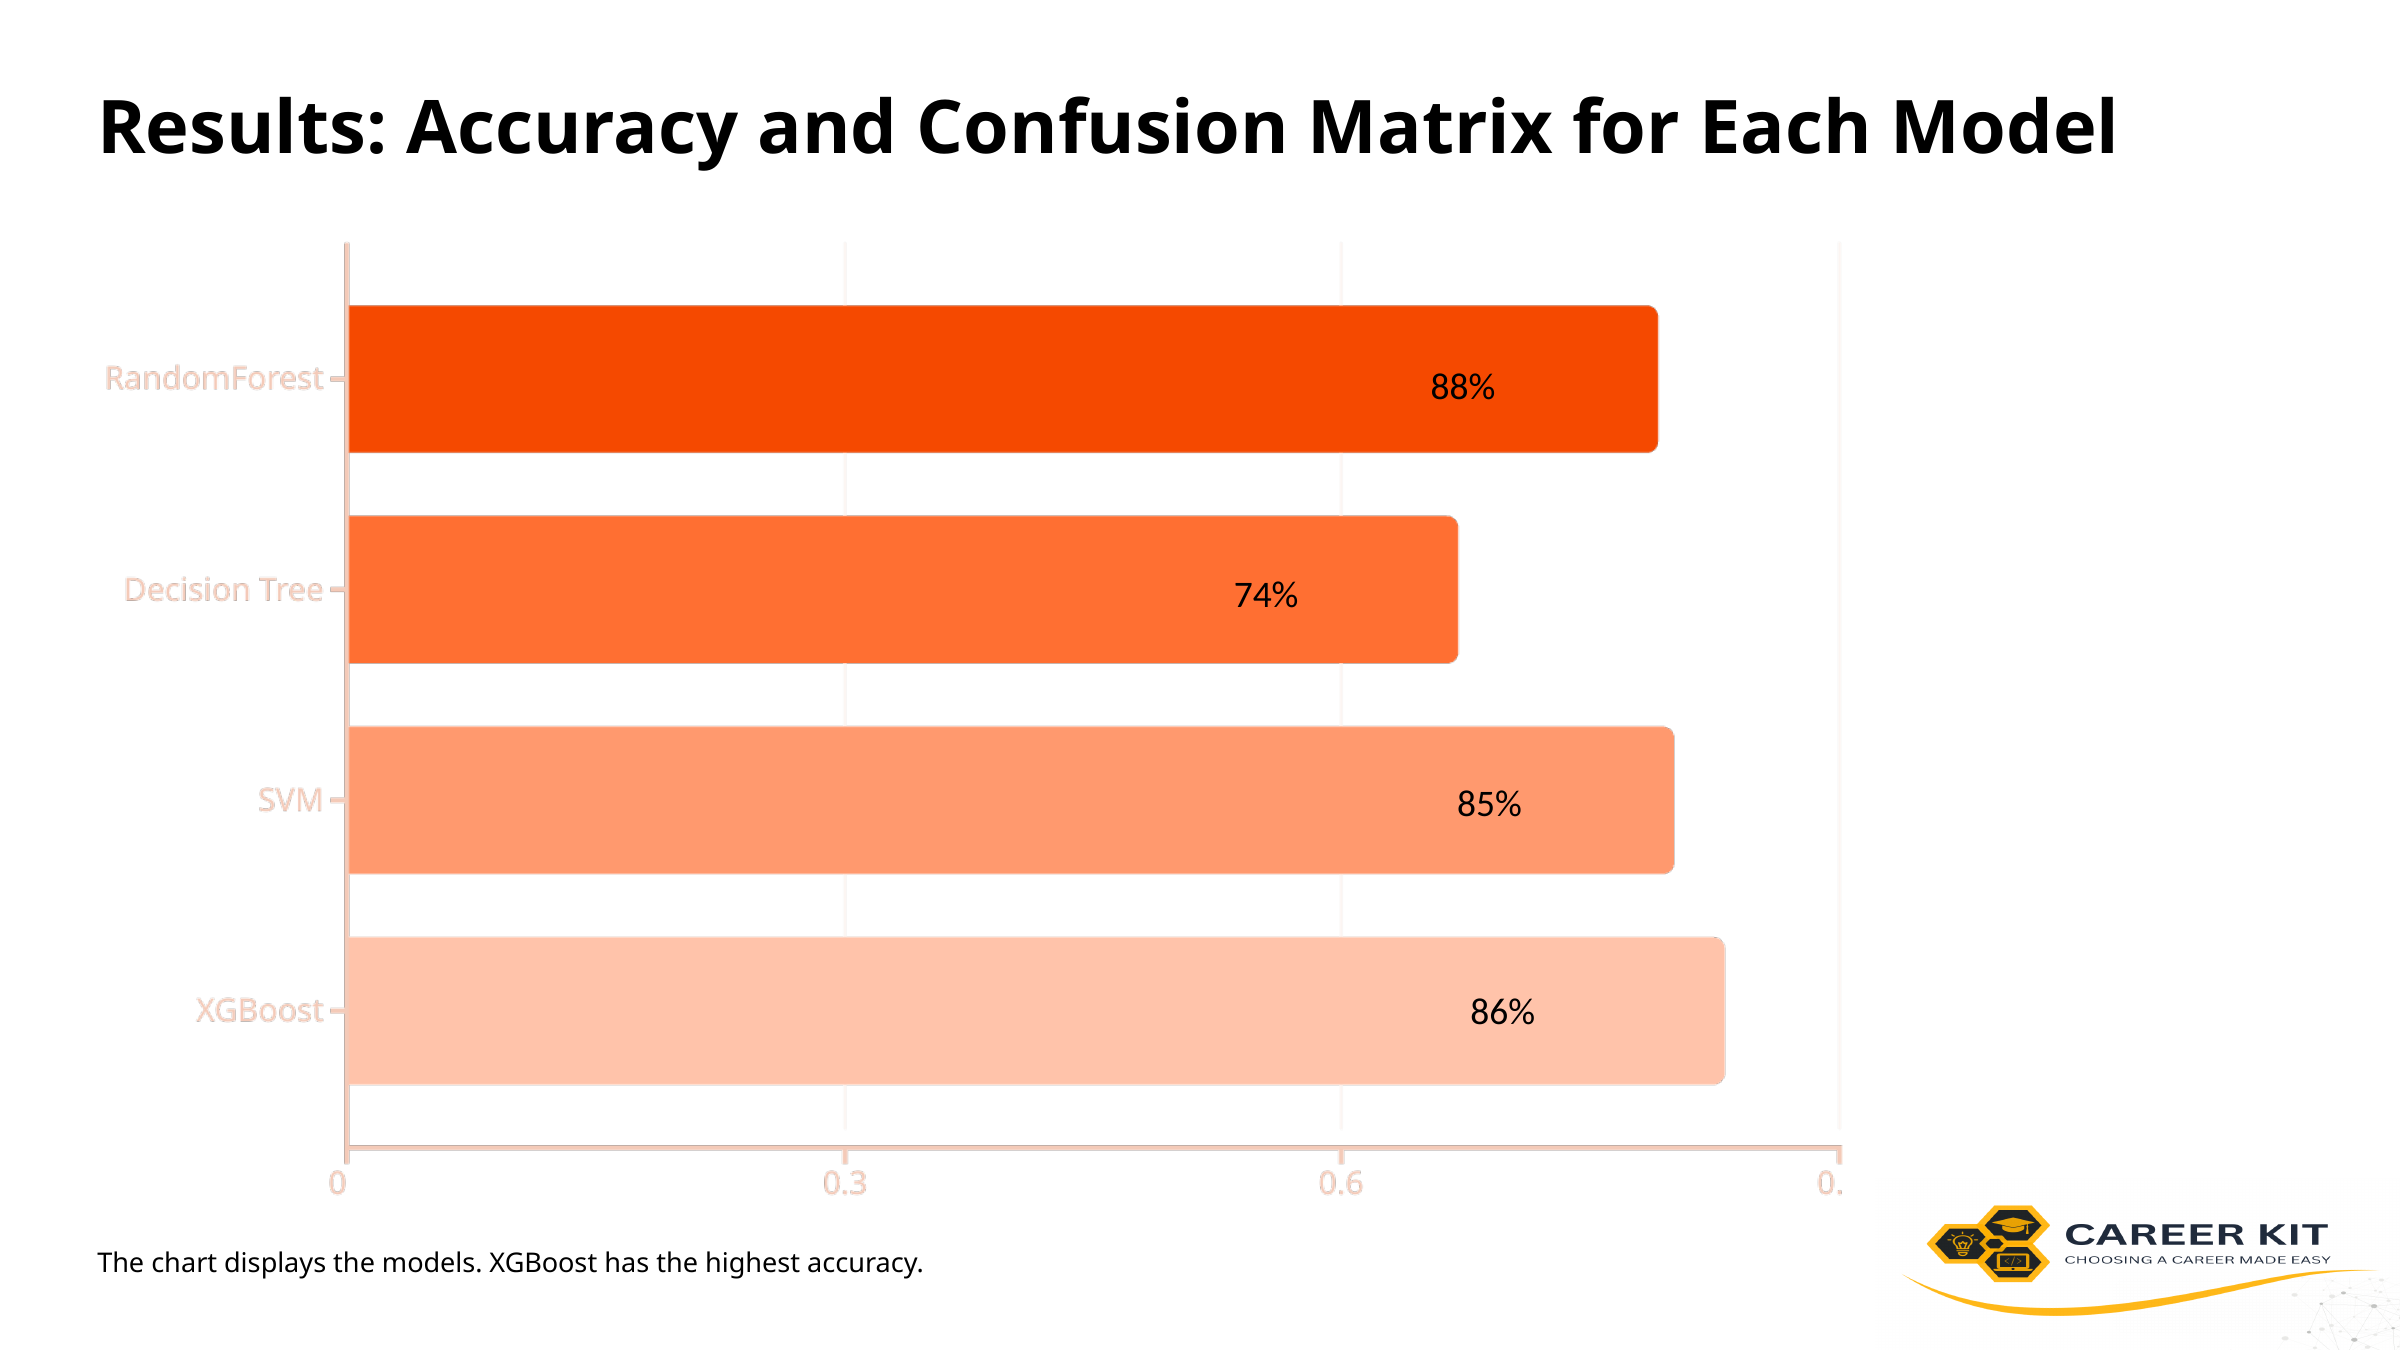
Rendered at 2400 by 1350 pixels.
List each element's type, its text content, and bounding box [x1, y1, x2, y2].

text_box The chart displays the models. XGBoost has the highest accuracy. [97, 1233, 1875, 1279]
picture [1875, 1178, 2400, 1350]
picture [97, 224, 1843, 1203]
text_box Results: Accuracy and Confusion Matrix for Each Model [97, 76, 2060, 170]
